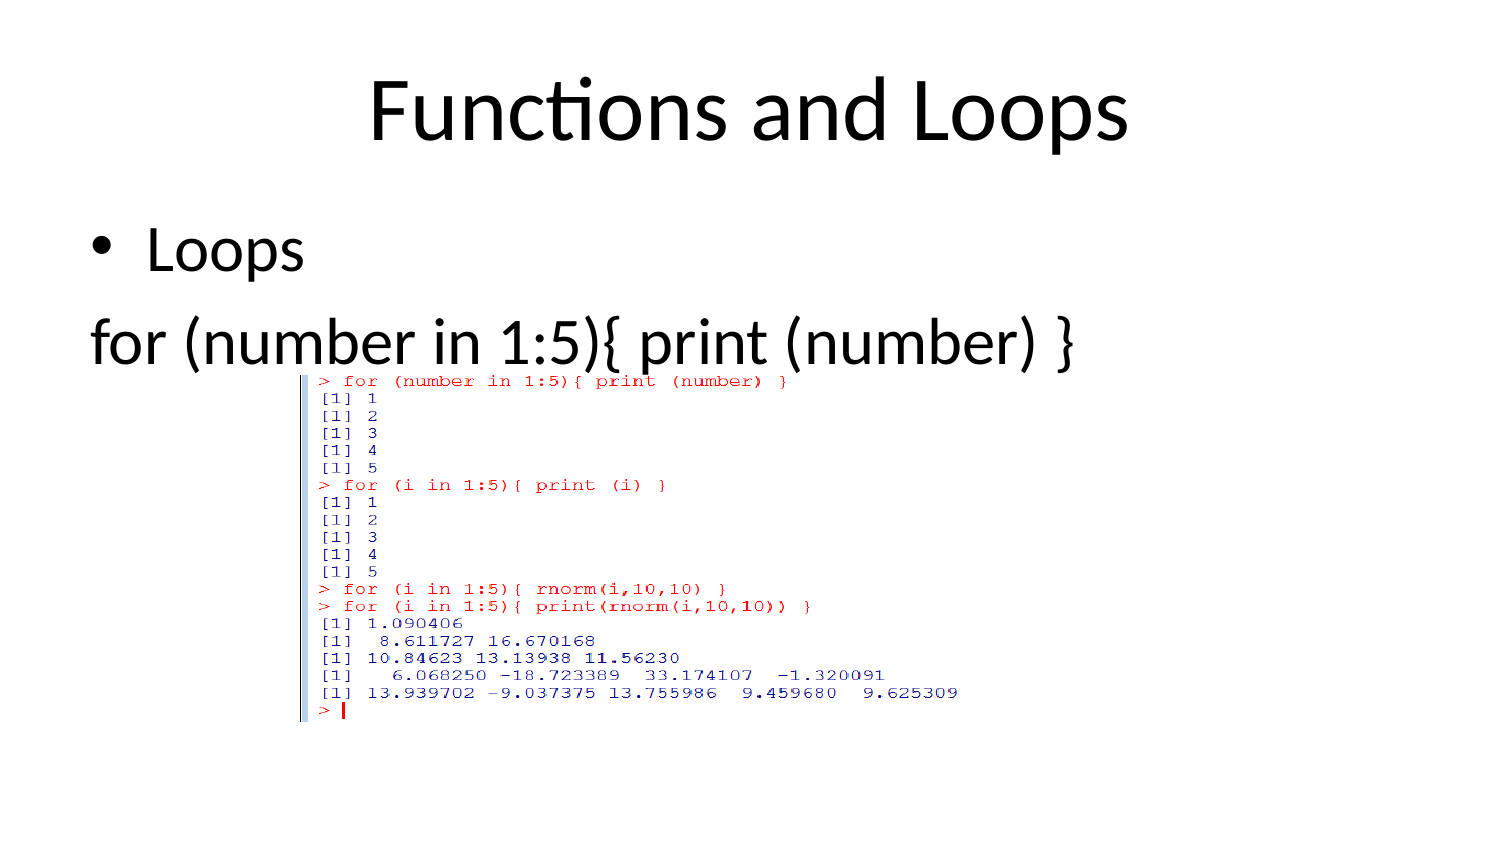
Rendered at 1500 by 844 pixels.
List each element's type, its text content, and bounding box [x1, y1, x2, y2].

title Functions and Loops [75, 33, 1425, 175]
picture [299, 374, 963, 723]
list Loops for (number in 1:5){ print (number) } [75, 196, 1425, 754]
